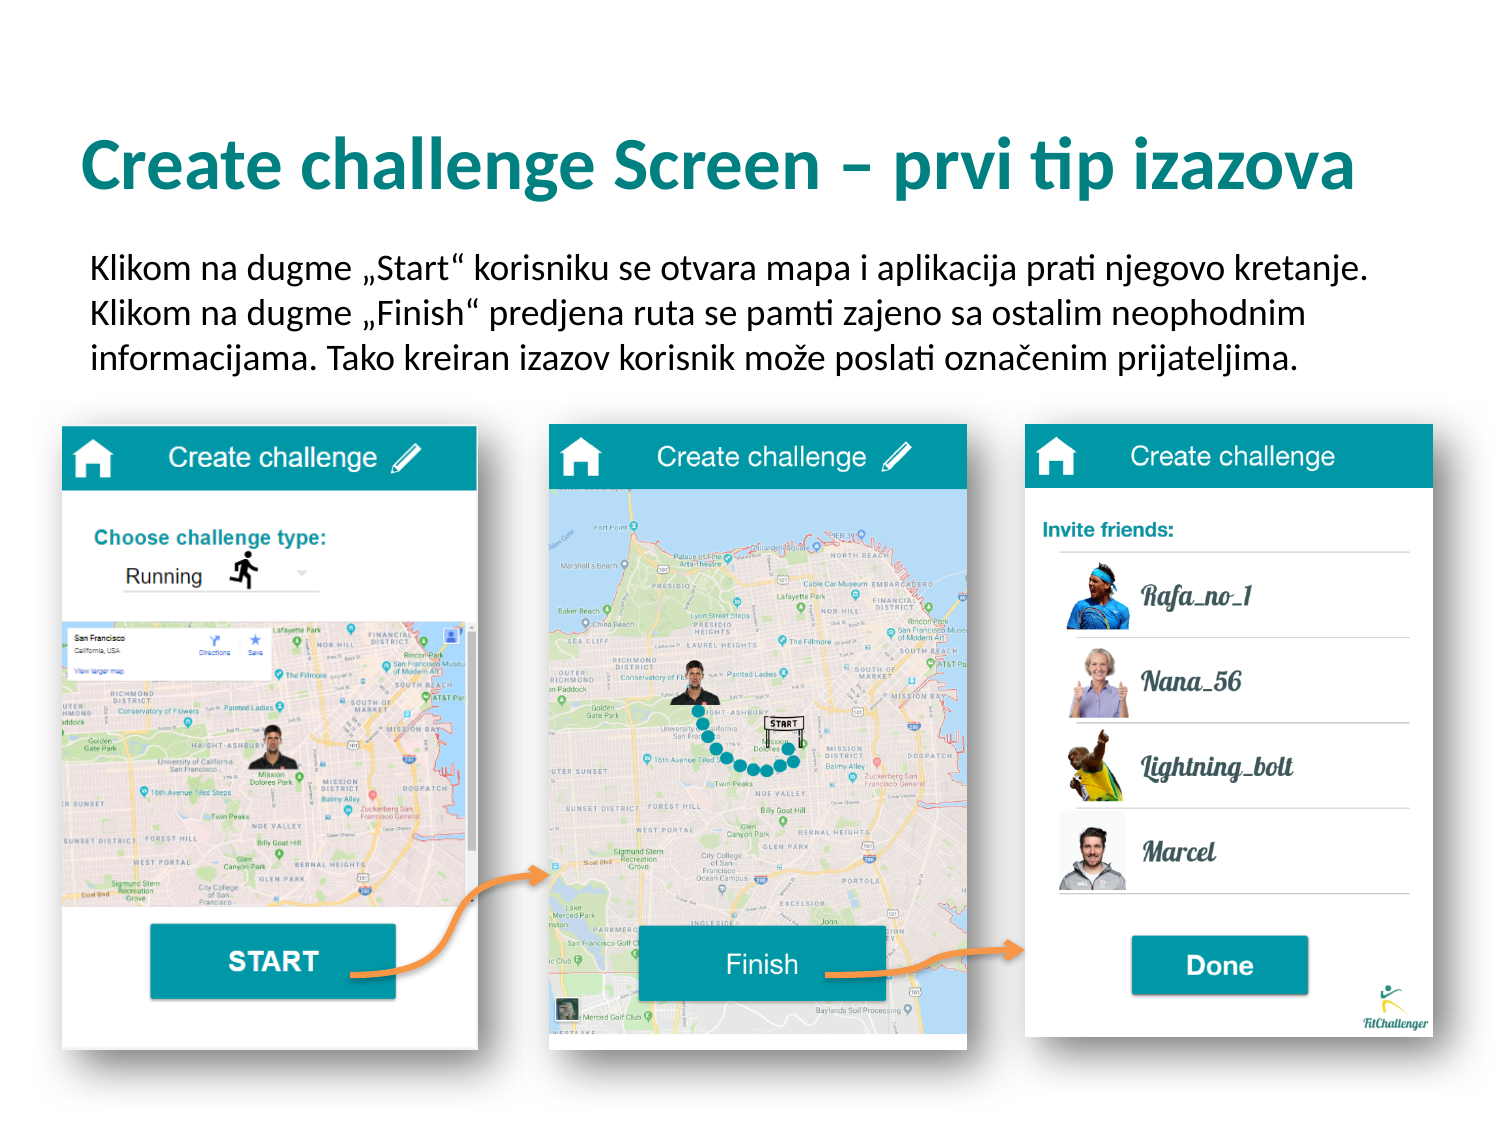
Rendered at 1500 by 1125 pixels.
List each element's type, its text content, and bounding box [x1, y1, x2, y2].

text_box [824, 949, 1026, 976]
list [62, 424, 478, 1051]
picture [549, 424, 967, 1051]
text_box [349, 874, 551, 976]
title Create challenge Screen – prvi tip izazova [66, 37, 1475, 213]
picture [1024, 424, 1434, 1038]
list Klikom na dugme „Start“ korisniku se otvara mapa i aplikacija prati njegovo kretanje. Klikom na dugme „Finish“ predjena ruta se pamti zajeno sa ostalim neophodnim informacijama. Tako kreiran izazov korisnik može poslati označenim prijateljima. [75, 235, 1413, 363]
